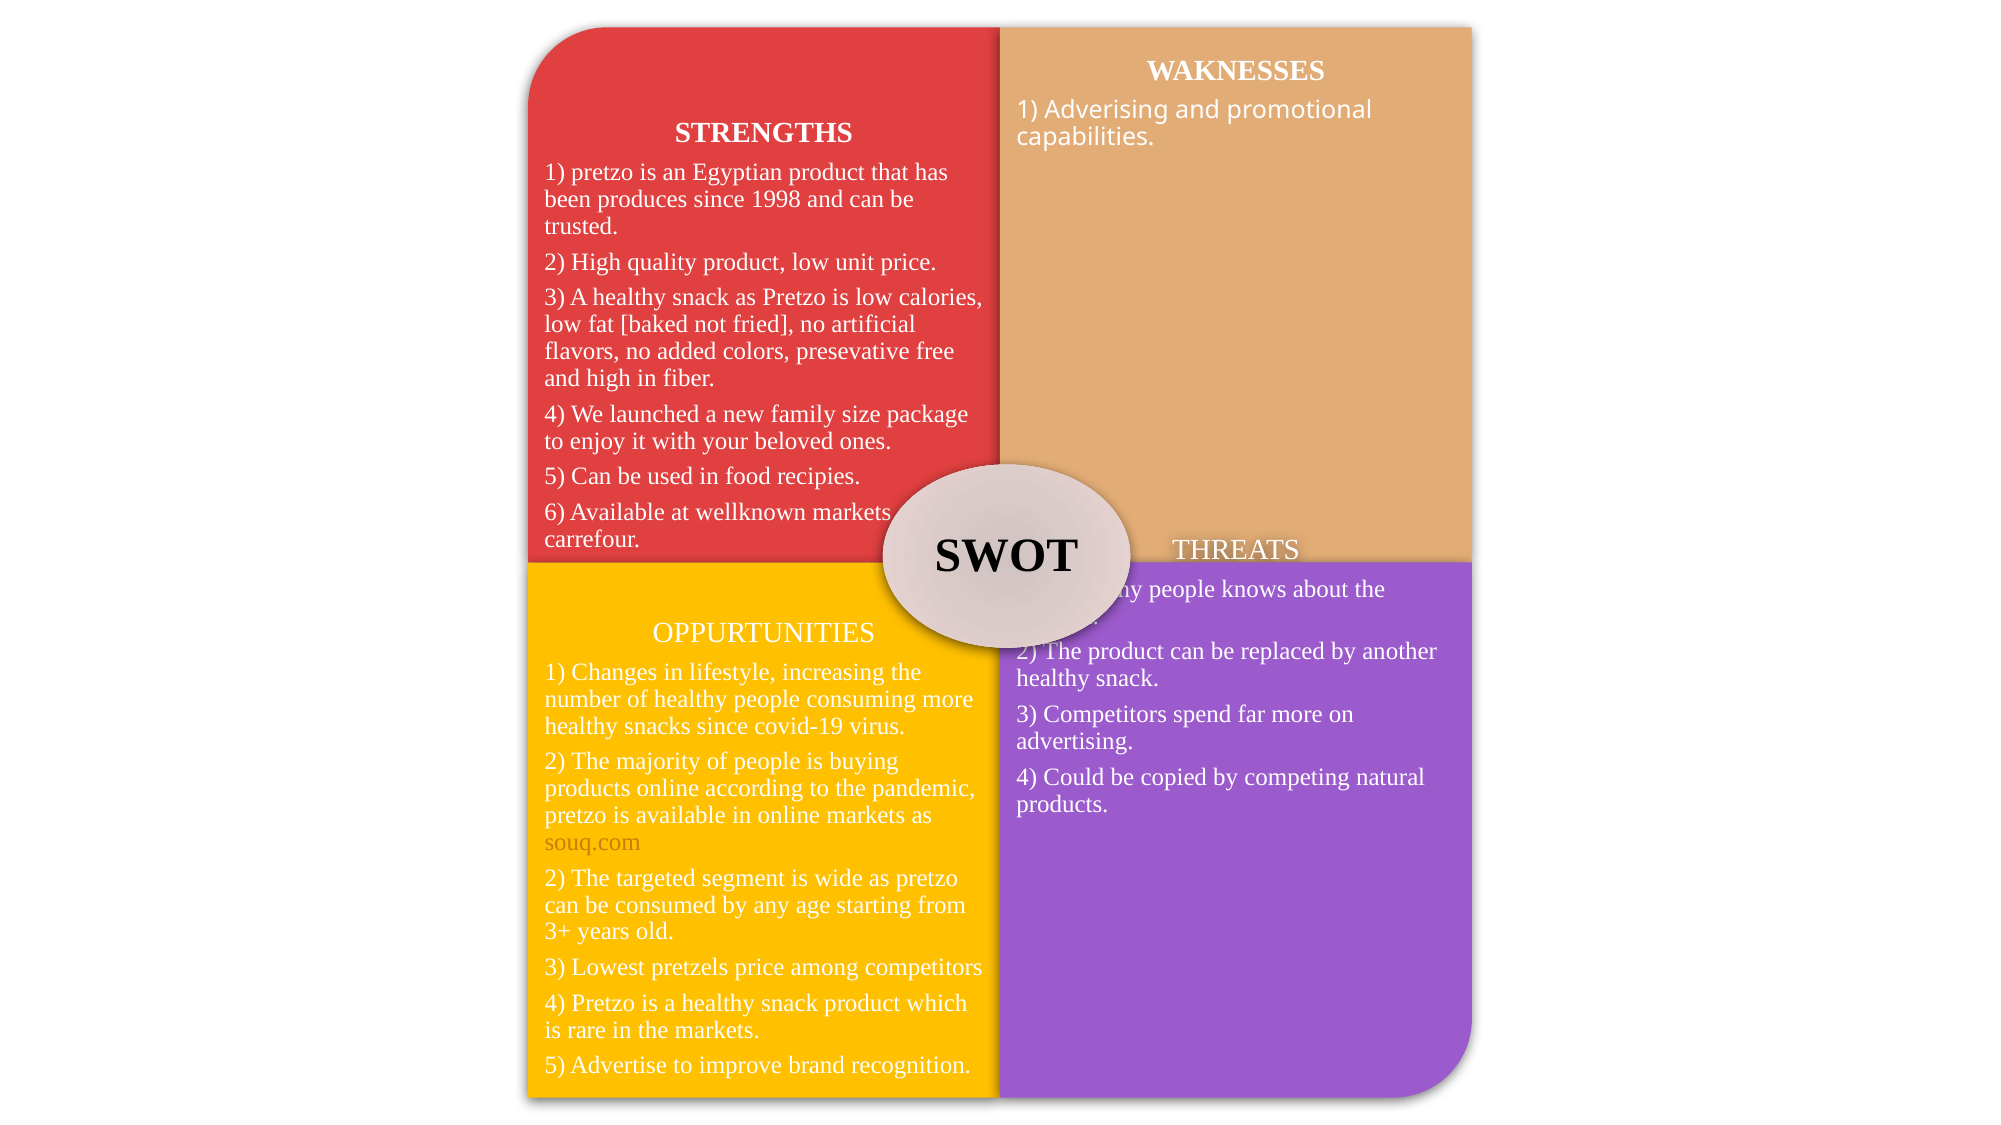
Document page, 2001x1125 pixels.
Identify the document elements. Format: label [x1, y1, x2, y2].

text_box [527, 27, 1473, 1098]
